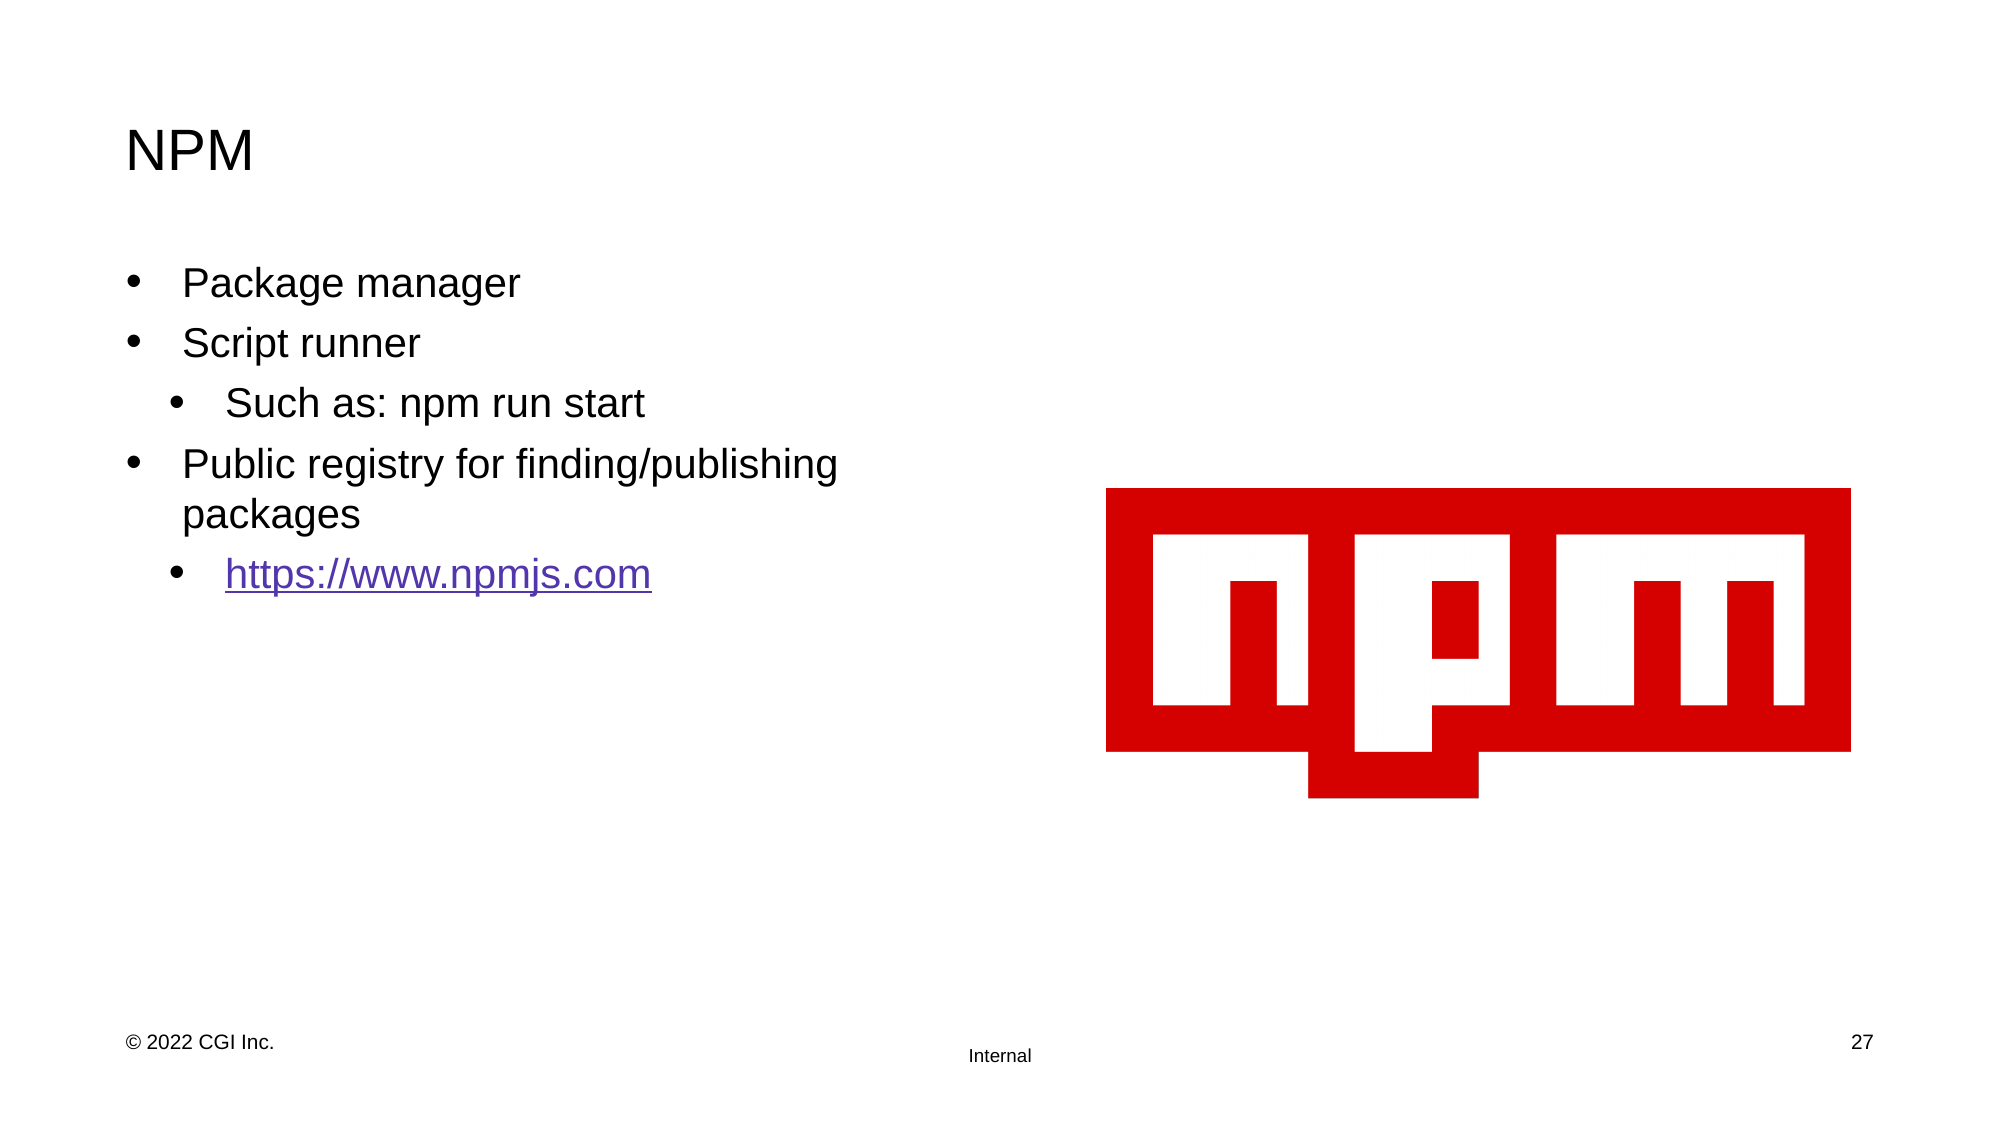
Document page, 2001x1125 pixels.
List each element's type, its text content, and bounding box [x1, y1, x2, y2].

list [1105, 255, 1851, 1000]
slide_number 27 [1831, 1027, 1875, 1056]
list Package manager Script runner Such as: npm run start Public registry for finding/publishing packages https://www.npmjs.com [125, 255, 933, 1000]
title NPM [125, 112, 1877, 200]
